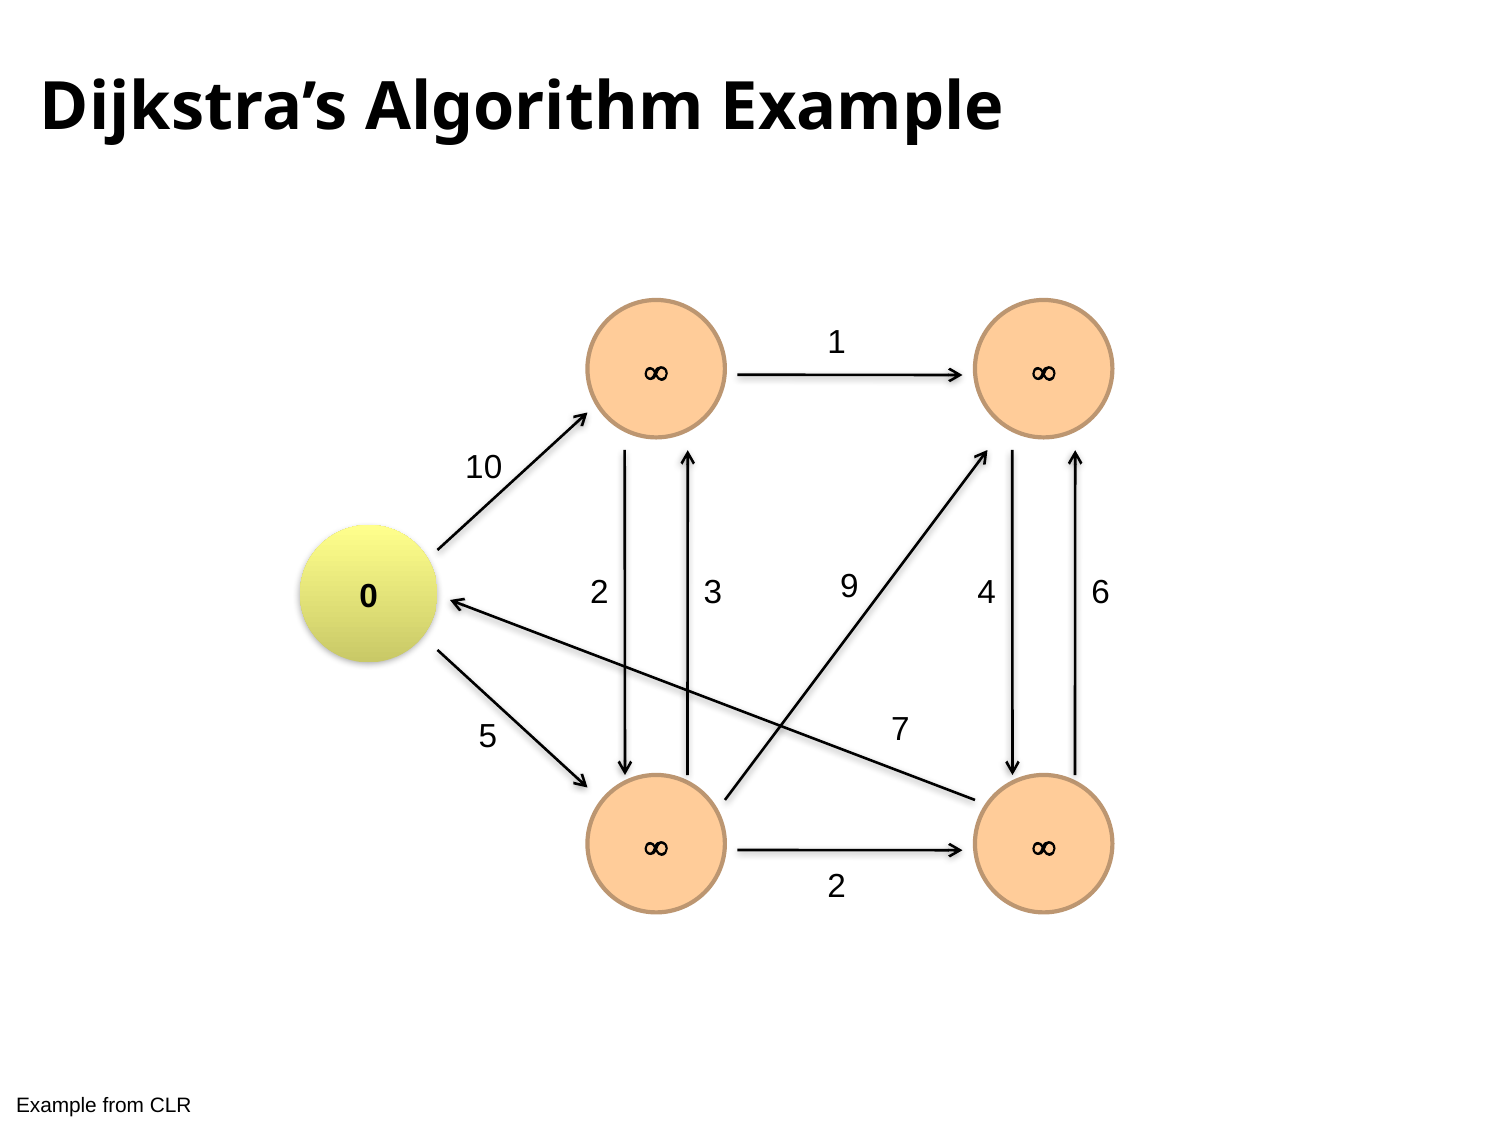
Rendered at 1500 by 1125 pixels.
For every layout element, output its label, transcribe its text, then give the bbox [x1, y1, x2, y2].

text_box  [972, 772, 1115, 915]
text_box Example from CLR [1, 1084, 207, 1125]
title Dijkstra’s Algorithm Example [24, 18, 1451, 188]
text_box  [972, 297, 1115, 440]
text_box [680, 493, 1032, 609]
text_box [437, 649, 444, 788]
text_box 6 [1076, 562, 1125, 609]
text_box 2 [575, 562, 624, 598]
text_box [979, 623, 1032, 757]
text_box 2 [812, 860, 862, 912]
text_box 1 [812, 312, 862, 368]
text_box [437, 412, 588, 551]
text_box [449, 599, 976, 801]
text_box 0 [299, 524, 438, 663]
text_box  [585, 297, 727, 440]
text_box  [585, 810, 727, 915]
